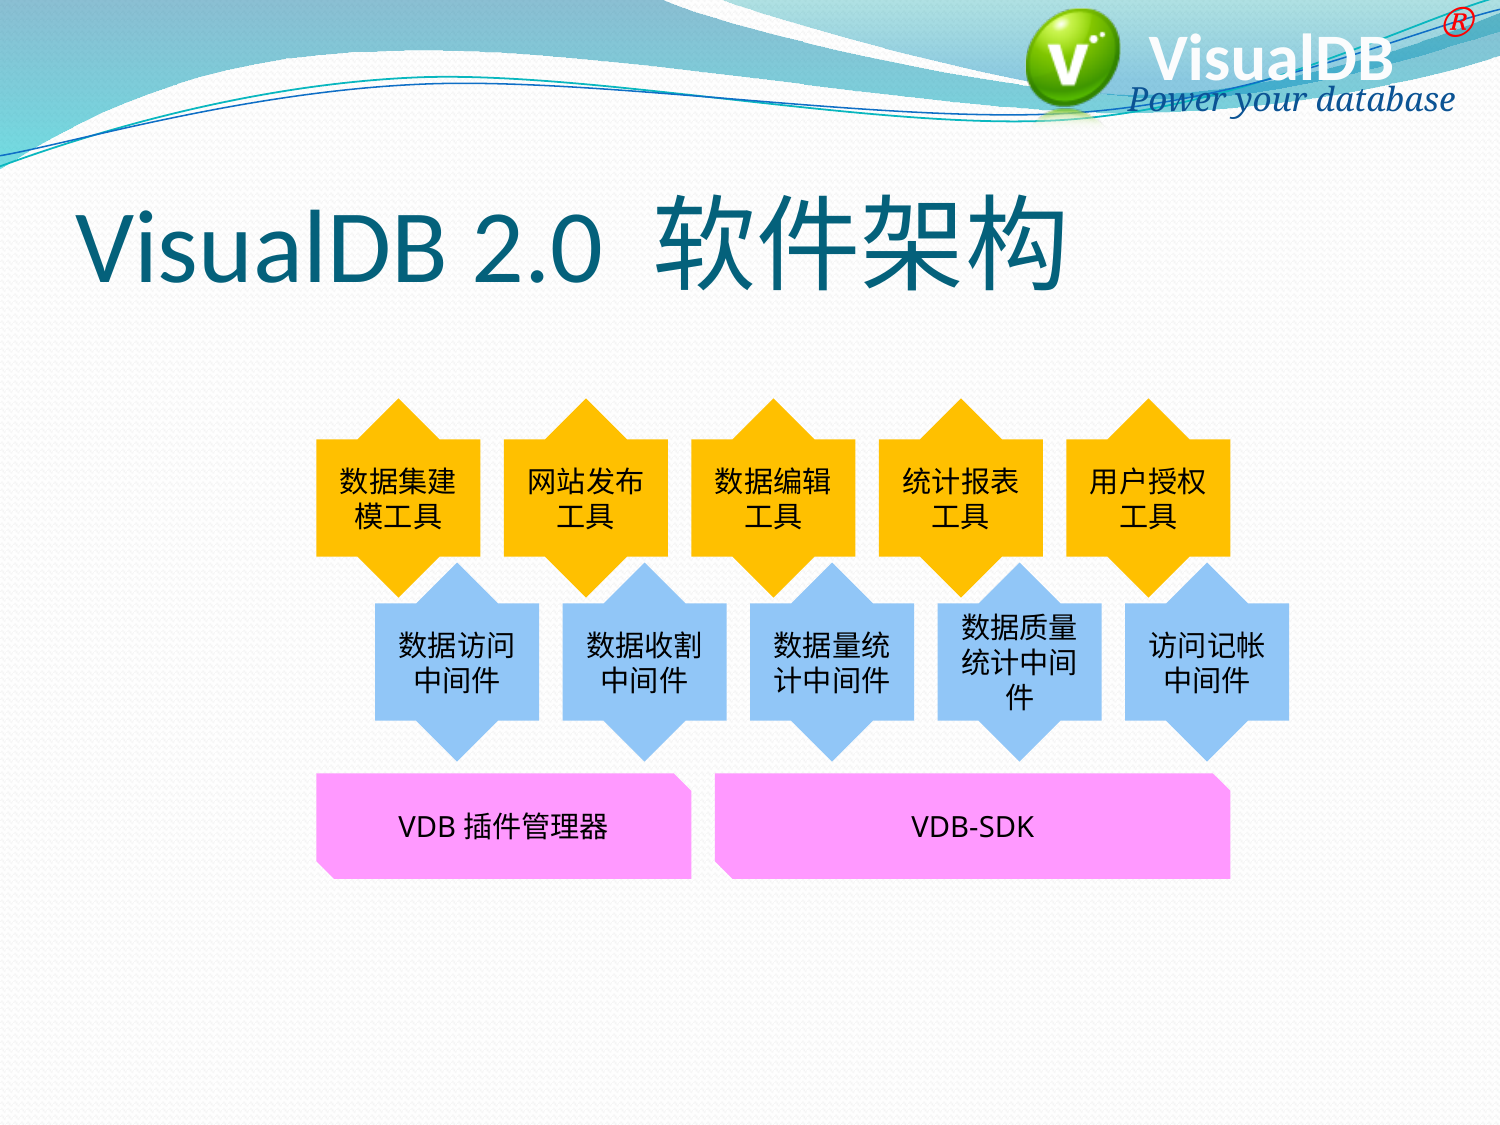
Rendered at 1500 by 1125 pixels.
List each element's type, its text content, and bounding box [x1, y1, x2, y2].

text_box 数据收割中间件 [560, 560, 729, 764]
text_box VDB-SDK [712, 771, 1233, 881]
title VisualDB 2.0 软件架构 [75, 115, 1425, 303]
text_box 数据集建模工具 [314, 396, 483, 600]
text_box 网站发布工具 [501, 396, 671, 600]
text_box 访问记帐中间件 [1122, 560, 1292, 764]
text_box 数据访问中间件 [372, 560, 542, 764]
text_box 数据质量统计中间件 [935, 560, 1104, 764]
picture [1007, 0, 1137, 115]
text_box 用户授权工具 [1064, 396, 1233, 600]
text_box VDB插件管理器 [314, 771, 694, 881]
text_box 数据量统计中间件 [747, 560, 917, 764]
text_box 数据编辑工具 [689, 396, 858, 600]
text_box 统计报表工具 [876, 396, 1046, 600]
